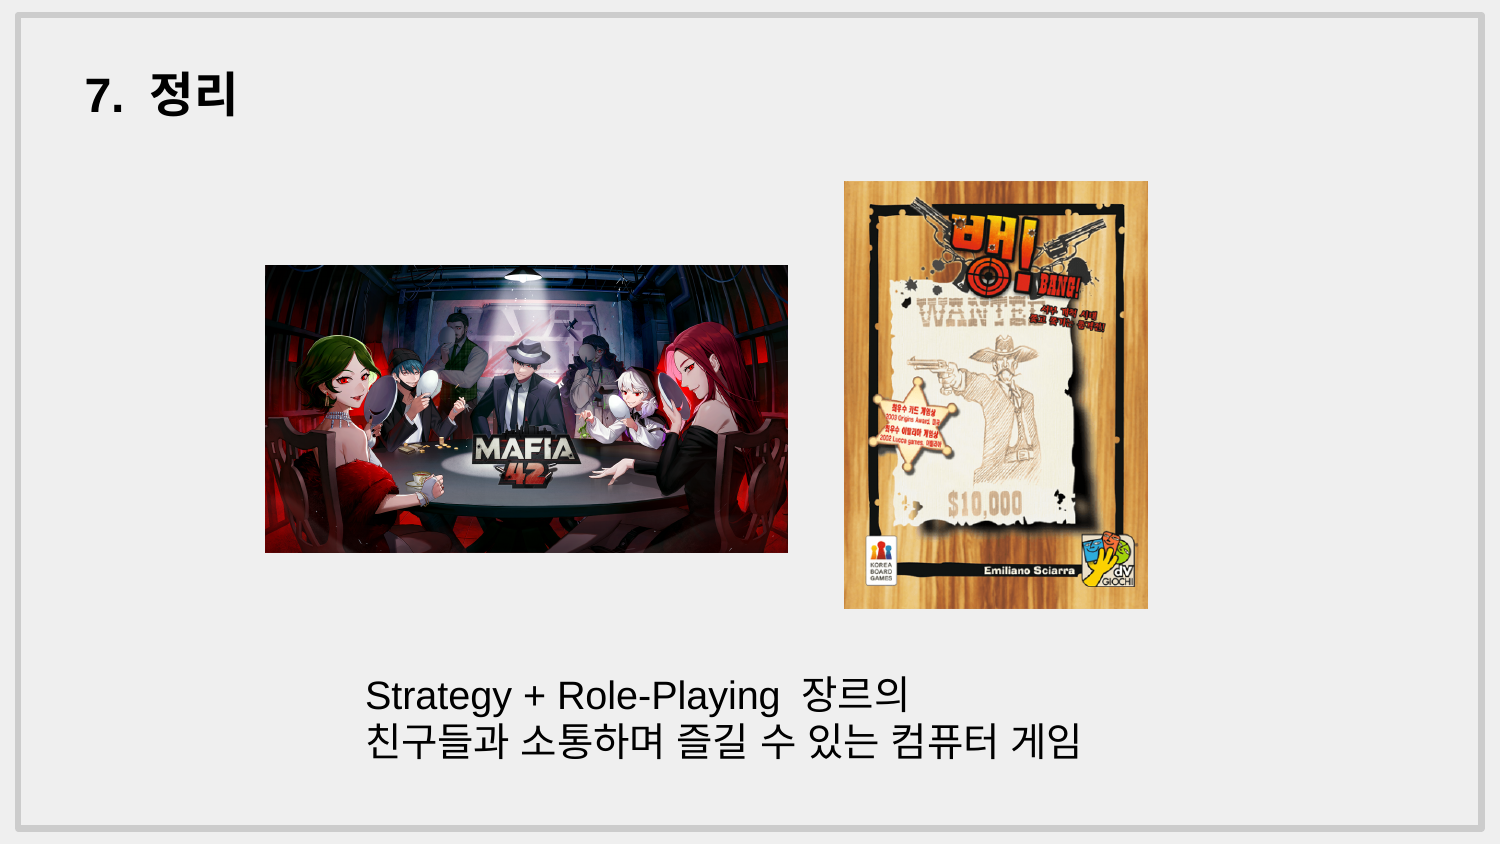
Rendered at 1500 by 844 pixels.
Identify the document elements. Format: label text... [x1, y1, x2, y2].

picture [265, 265, 788, 554]
title 7. 정리 [69, 49, 1468, 144]
text_box [18, 15, 1482, 829]
picture [844, 181, 1149, 609]
text_box Strategy + Role-Playing 장르의 친구들과 소통하며 즐길 수 있는 컴퓨터 게임 [350, 654, 1187, 780]
